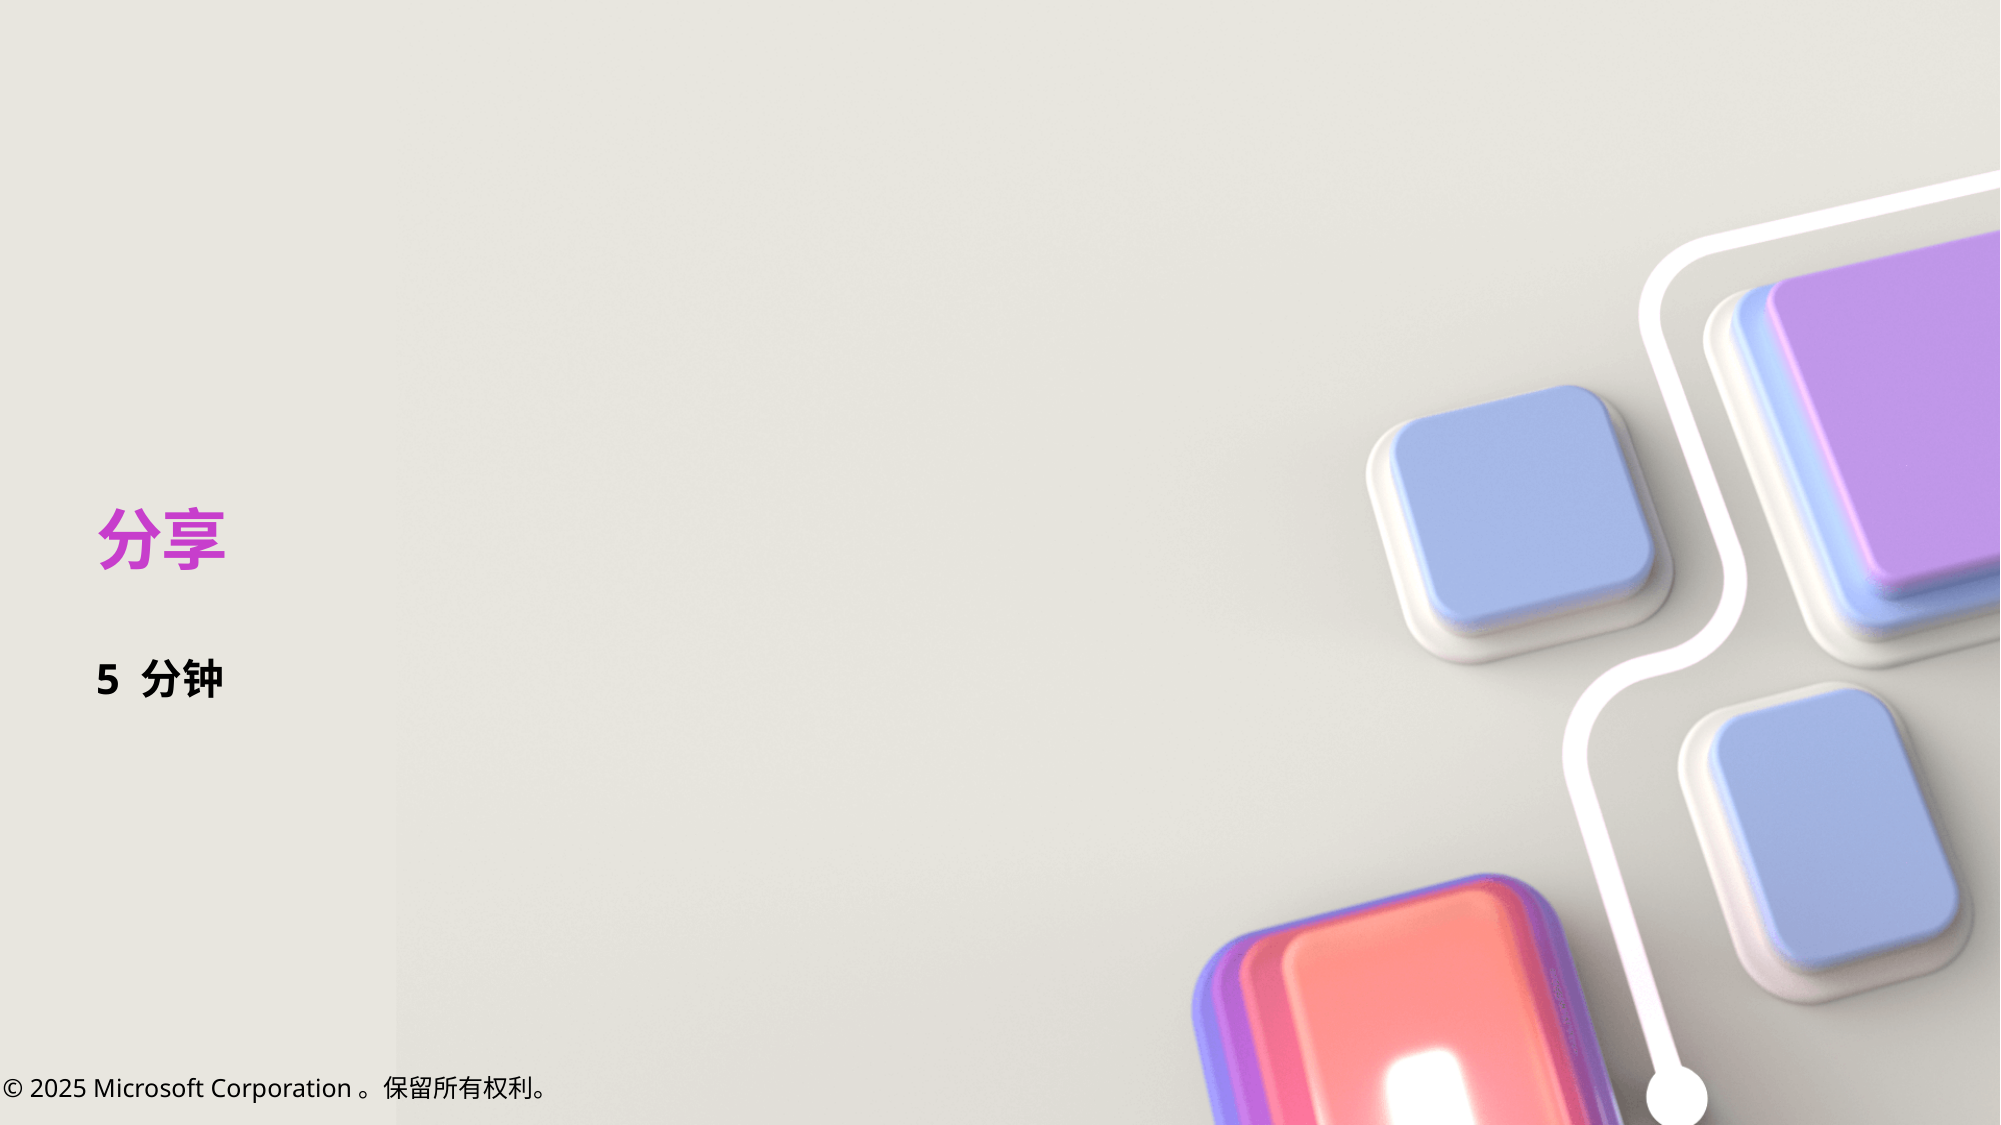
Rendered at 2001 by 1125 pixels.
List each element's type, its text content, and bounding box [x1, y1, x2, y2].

title 分享 [96, 506, 879, 580]
text_box © 2025 Microsoft Corporation。保留所有权利。 [2, 1072, 559, 1103]
list 5 分钟 [96, 652, 879, 703]
picture [396, 0, 2000, 1125]
